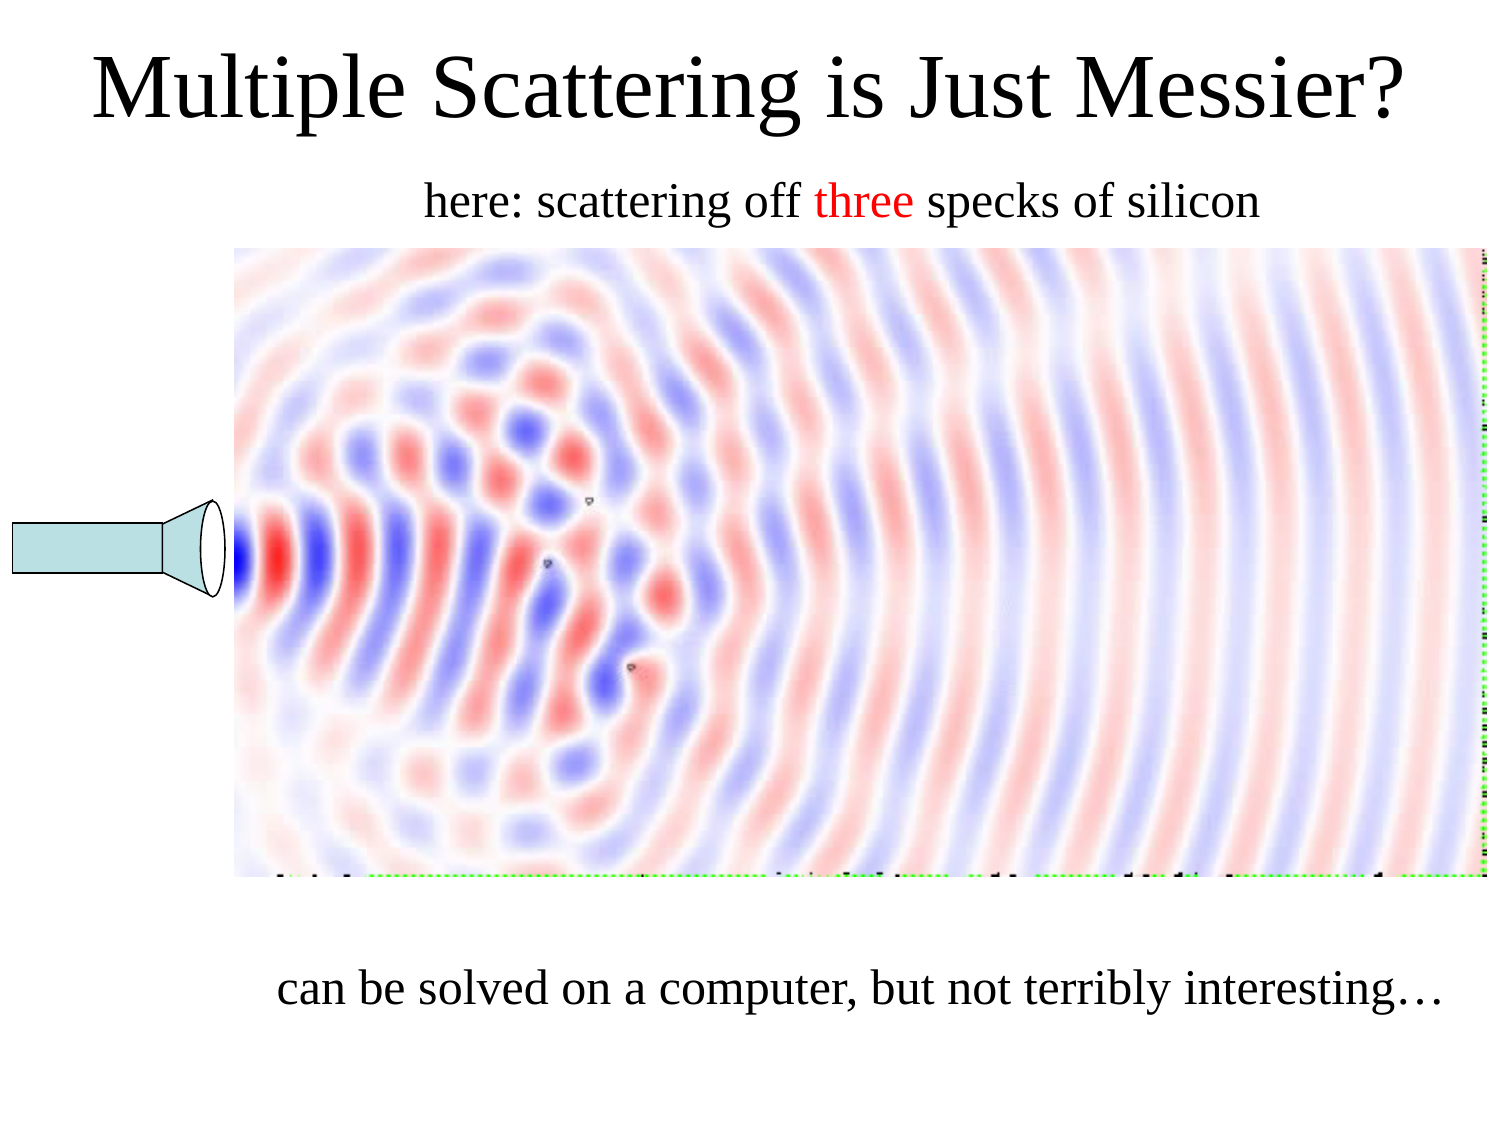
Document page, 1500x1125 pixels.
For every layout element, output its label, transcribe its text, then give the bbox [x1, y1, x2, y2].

title Multiple Scattering is Just Messier? [24, 12, 1475, 150]
text_box can be solved on a computer, but not terribly interesting… [261, 947, 1461, 1023]
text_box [12, 499, 226, 598]
text_box here: scattering off three specks of silicon [409, 159, 1276, 235]
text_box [233, 247, 1488, 878]
